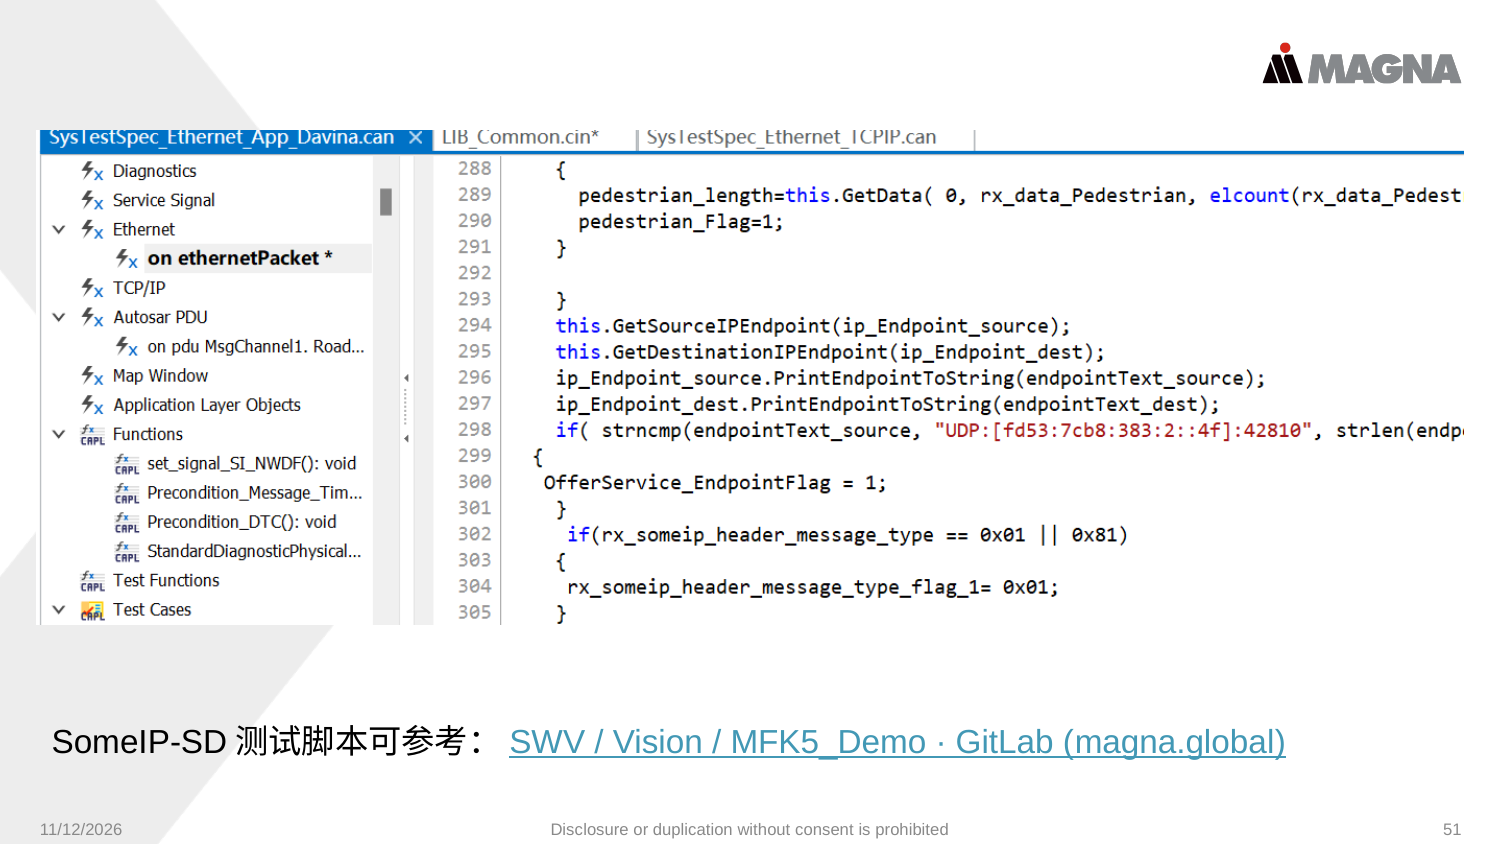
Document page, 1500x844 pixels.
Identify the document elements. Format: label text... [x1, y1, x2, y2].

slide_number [24, 817, 250, 841]
picture [36, 130, 1464, 625]
footer Disclosure or duplication without consent is prohibited [262, 817, 1238, 841]
picture [1260, 40, 1464, 86]
text_box SomeIP-SD测试脚本可参考：SWV / Vision / MFK5_Demo · GitLab (magna.global) [36, 713, 1399, 768]
slide_number 51 [1251, 817, 1477, 841]
